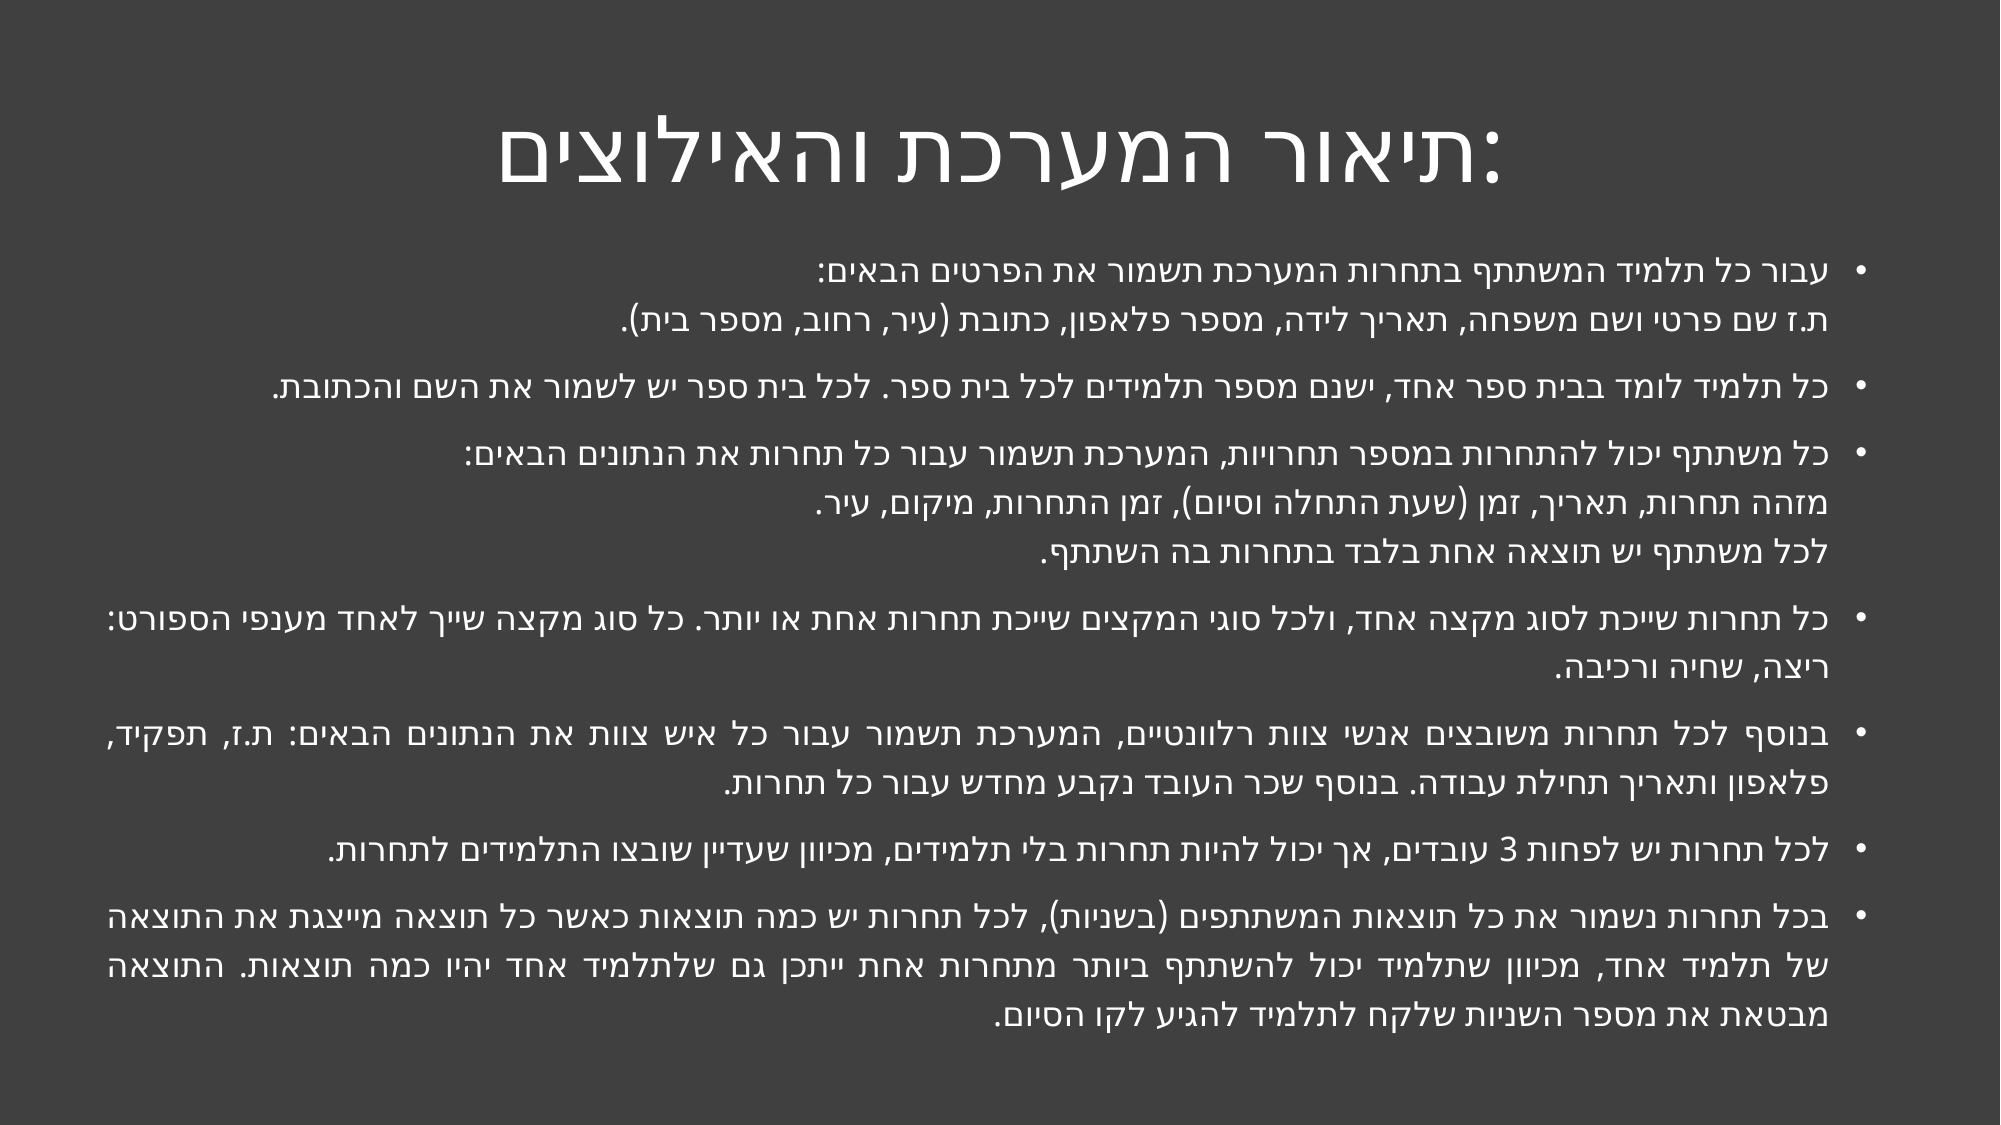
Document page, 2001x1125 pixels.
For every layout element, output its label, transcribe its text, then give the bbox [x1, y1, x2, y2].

title תיאור המערכת והאילוצים: [136, 59, 1863, 233]
list עבור כל תלמיד המשתתף בתחרות המערכת תשמור את הפרטים הבאים: ת.ז שם פרטי ושם משפחה, תאריך לידה, מספר פלאפון, כתובת (עיר, רחוב, מספר בית). כל תלמיד לומד בבית ספר אחד, ישנם מספר תלמידים לכל בית ספר. לכל בית ספר יש לשמור את השם והכתובת. כל משתתף יכול להתחרות במספר תחרויות, המערכת תשמור עבור כל תחרות את הנתונים הבאים: מזהה תחרות, תאריך, זמן (שעת התחלה וסיום), זמן התחרות, מיקום, עיר. לכל משתתף יש תוצאה אחת בלבד בתחרות בה השתתף. כל תחרות שייכת לסוג מקצה אחד, ולכל סוגי המקצים שייכת תחרות אחת או יותר. כל סוג מקצה שייך לאחד מענפי הספורט: ריצה, שחיה ורכיבה. בנוסף לכל תחרות משובצים אנשי צוות רלוונטיים, המערכת תשמור עבור כל איש צוות את הנתונים הבאים: ת.ז, תפקיד, פלאפון ותאריך תחילת עבודה. בנוסף שכר העובד נקבע מחדש עבור כל תחרות. לכל תחרות יש לפחות 3 עובדים, אך יכול להיות תחרות בלי תלמידים, מכיוון שעדיין שובצו התלמידים לתחרות. בכל תחרות נשמור את כל תוצאות המשתתפים (בשניות), לכל תחרות יש כמה תוצאות כאשר כל תוצאה מייצגת את התוצאה של תלמיד אחד, מכיוון שתלמיד יכול להשתתף ביותר מתחרות אחת ייתכן גם שלתלמיד אחד יהיו כמה תוצאות. התוצאה מבטאת את מספר השניות שלקח לתלמיד להגיע לקו הסיום. [91, 233, 1881, 1043]
